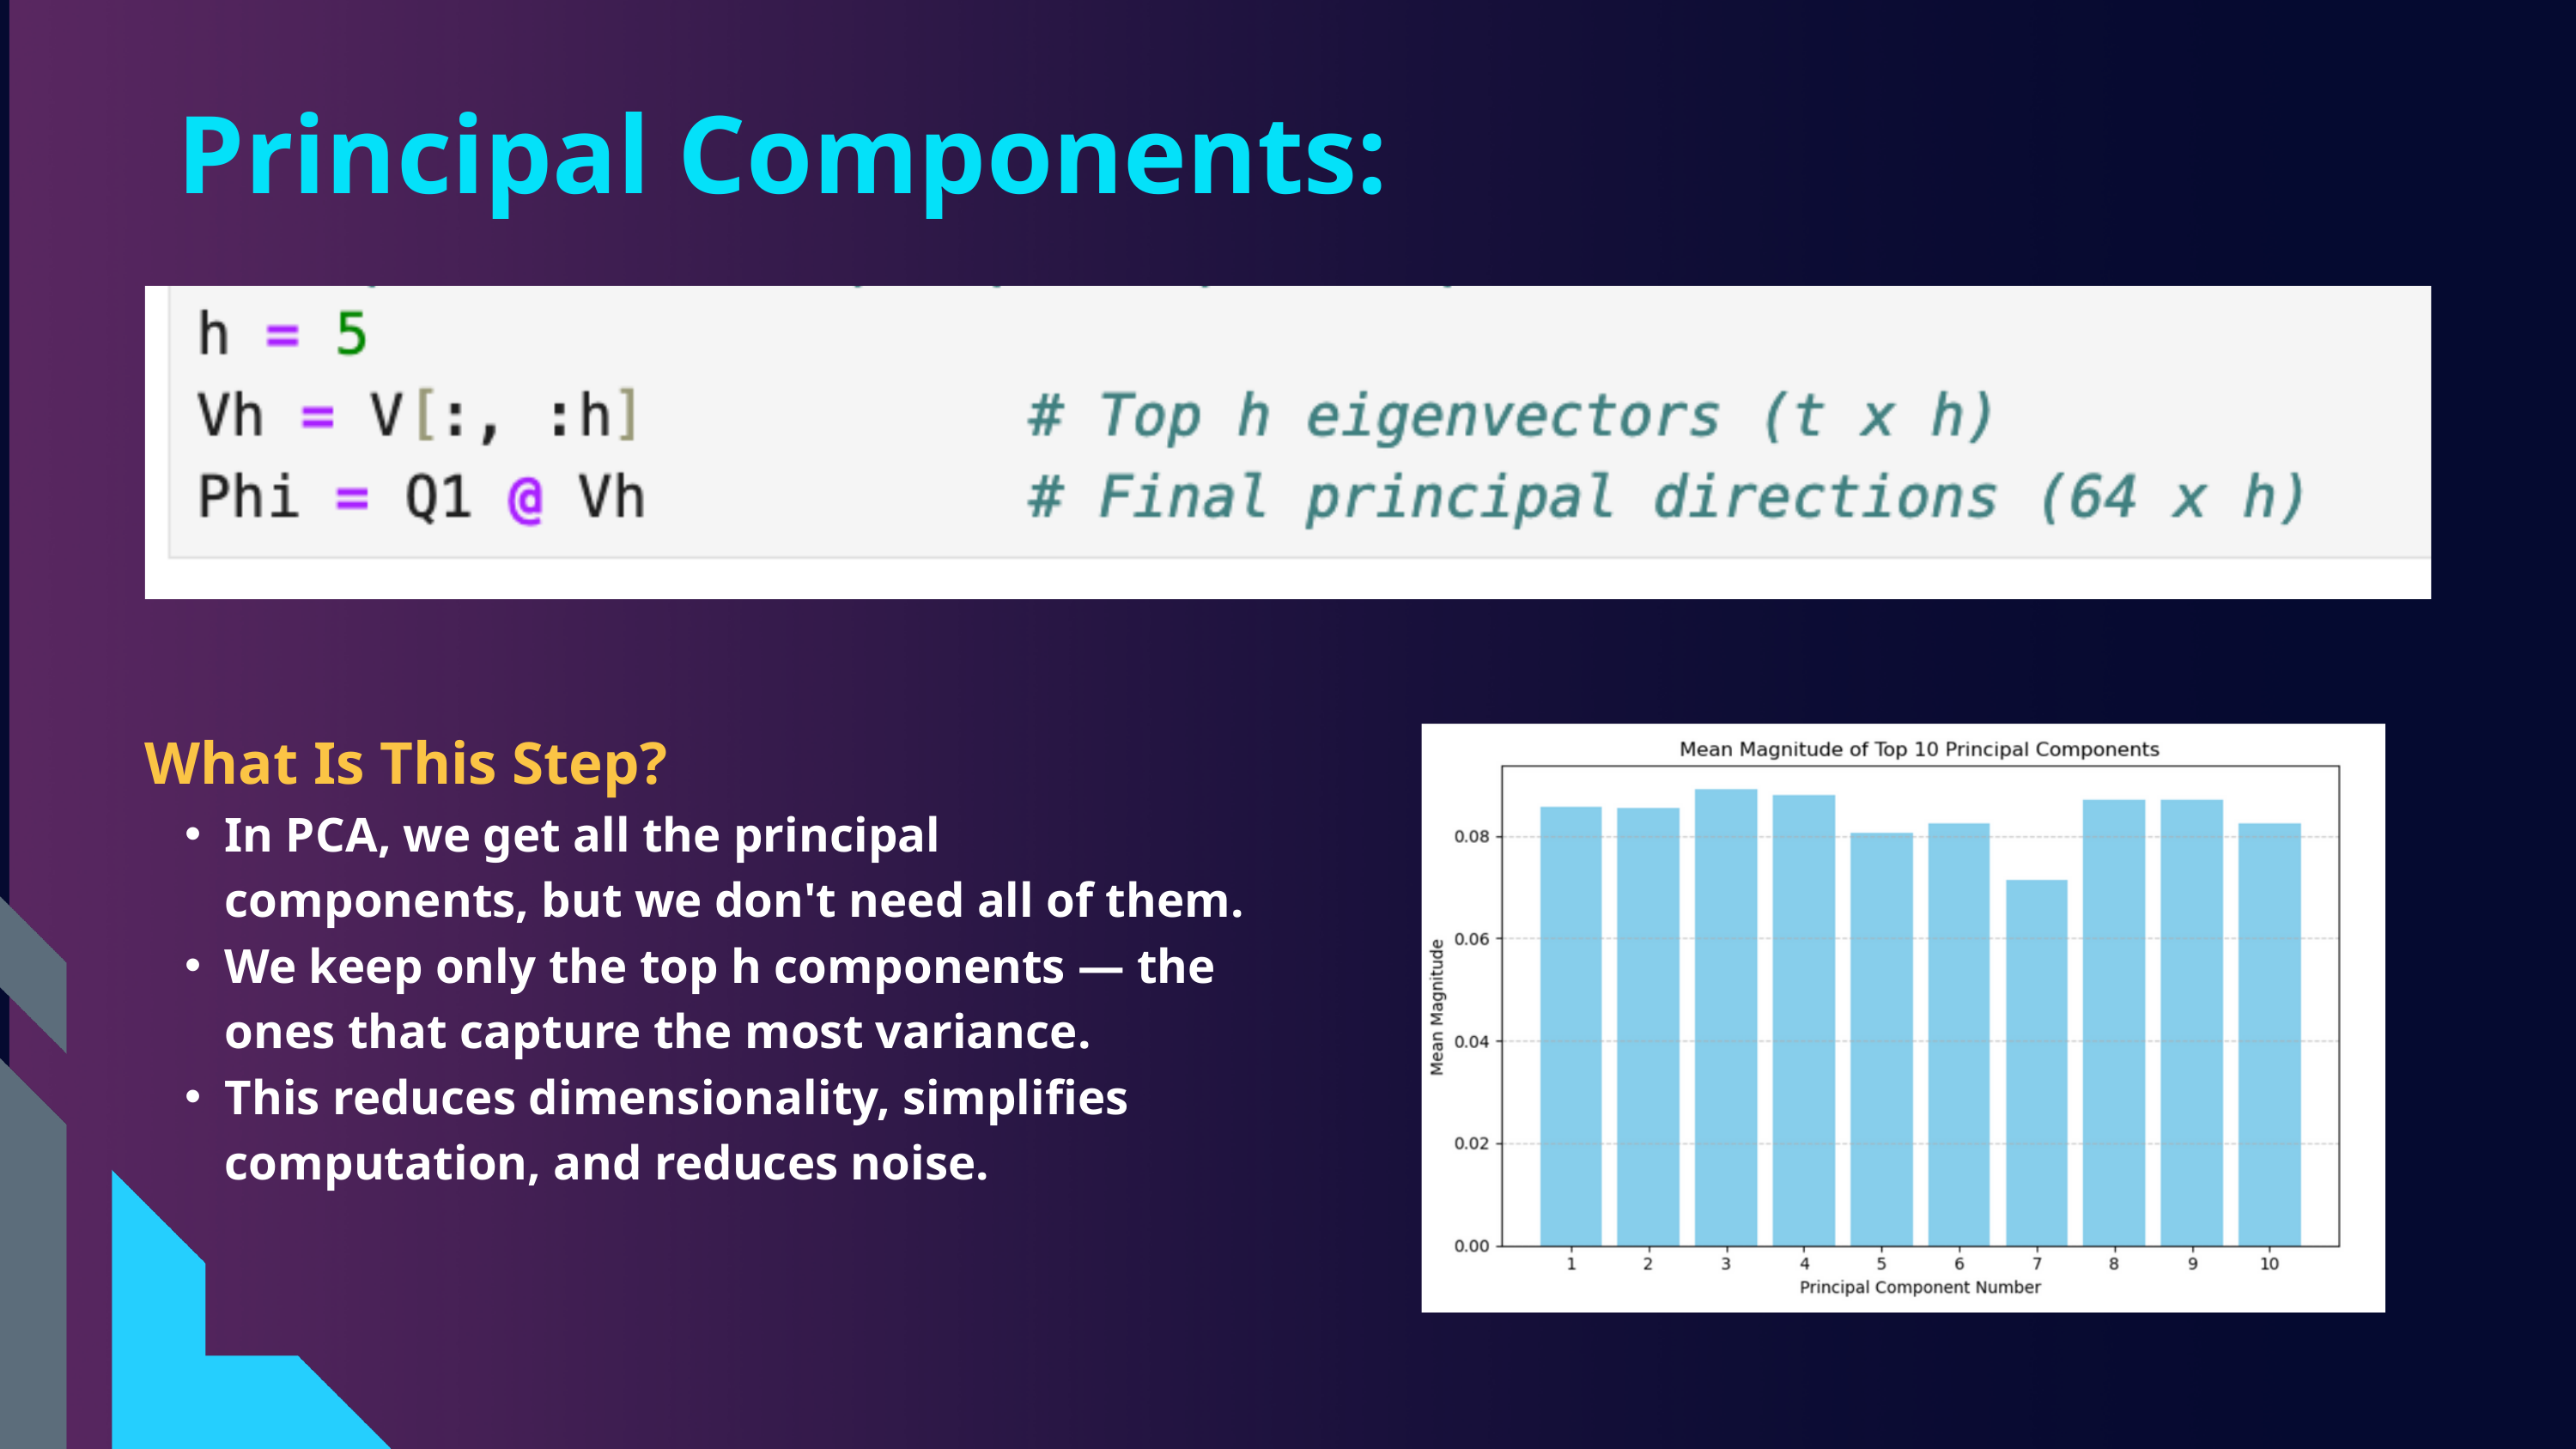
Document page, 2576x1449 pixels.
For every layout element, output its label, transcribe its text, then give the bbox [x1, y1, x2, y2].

text_box What Is This Step? In PCA, we get all the principal components, but we don't need all of them. We keep only the top h components — the ones that capture the most variance. This reduces dimensionality, simplifies computation, and reduces noise. [144, 714, 1257, 1190]
text_box [9, 0, 2576, 1449]
text_box [1421, 724, 2385, 1313]
text_box [144, 286, 2432, 599]
text_box [0, 869, 392, 1449]
text_box Principal Components: [144, 64, 1422, 215]
